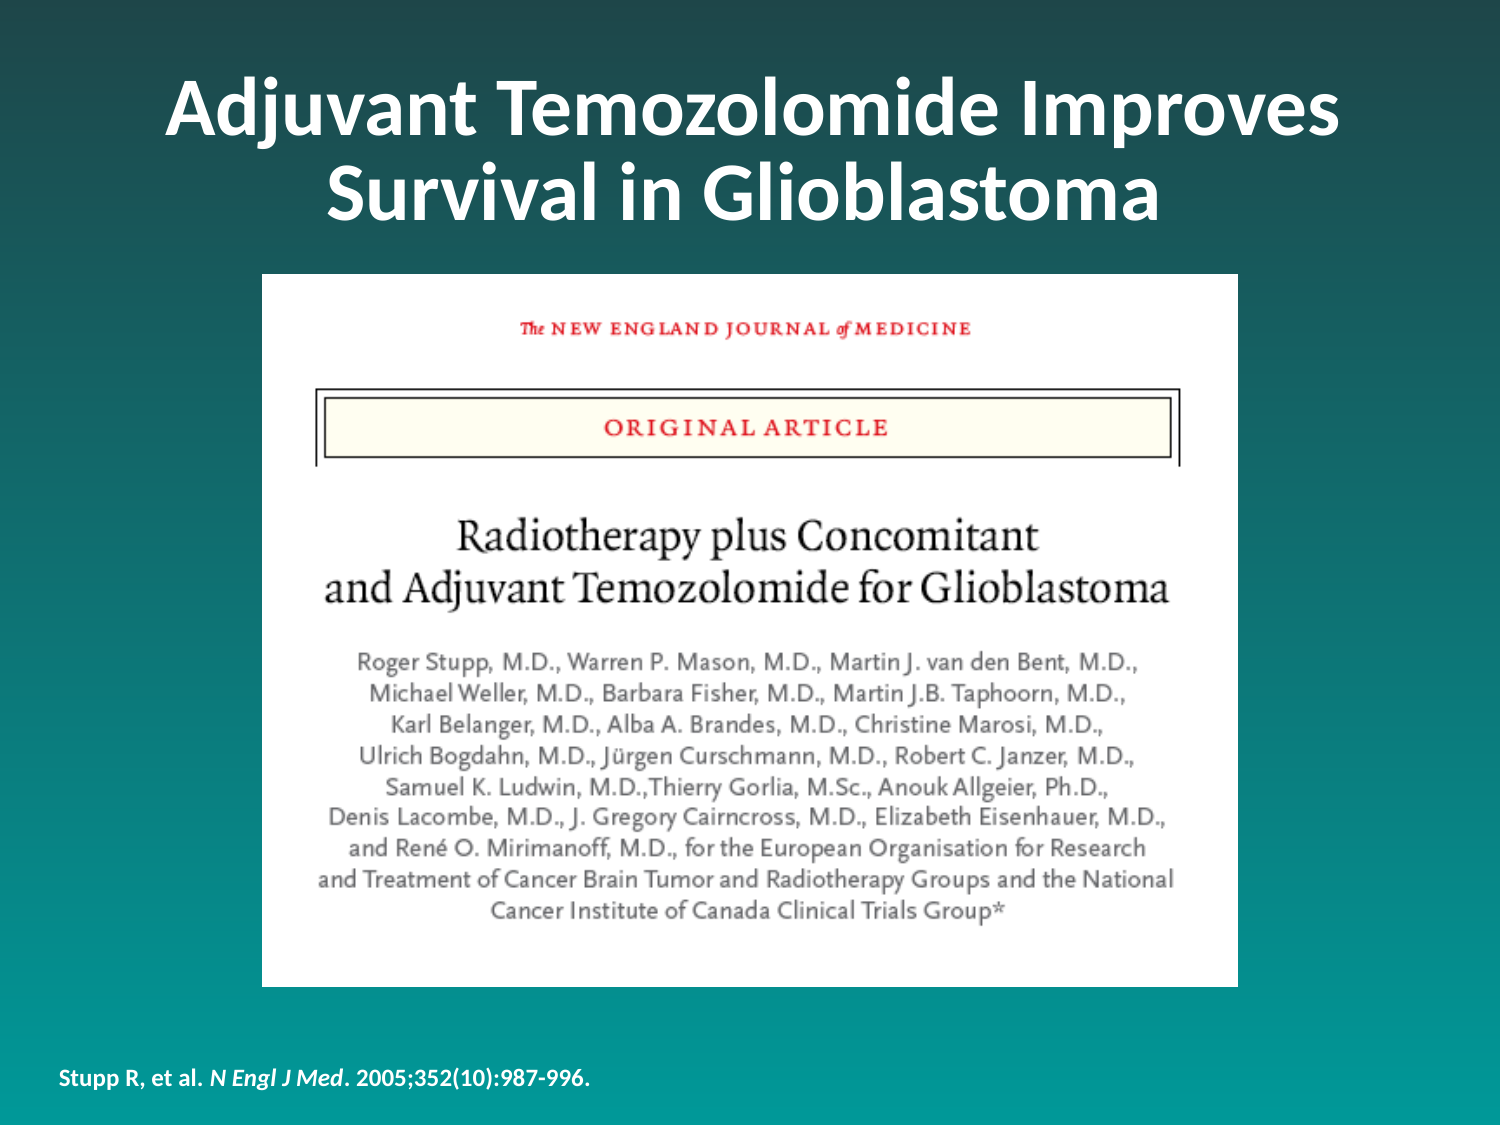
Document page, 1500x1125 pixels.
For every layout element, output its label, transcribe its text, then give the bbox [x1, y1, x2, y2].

text_box Stupp R, et al. N Engl J Med. 2005;352(10):987-996. [43, 1053, 1080, 1099]
picture [262, 274, 1238, 987]
text_box Adjuvant Temozolomide Improves Survival in Glioblastoma [15, 60, 1491, 178]
